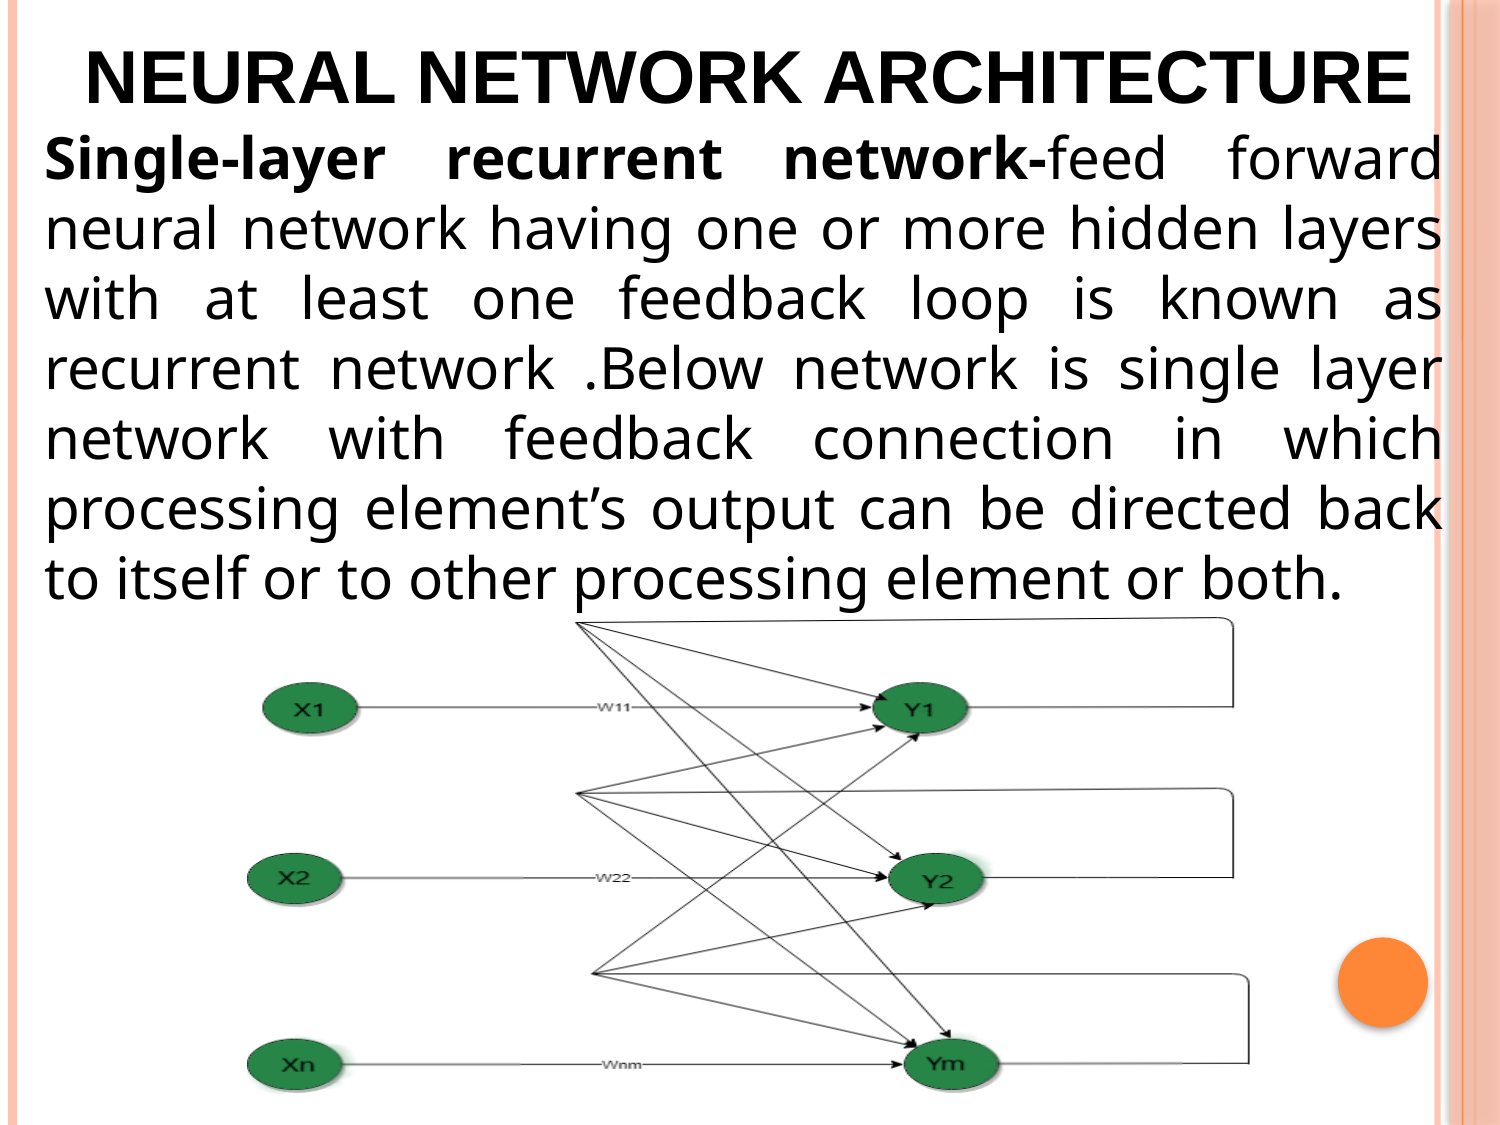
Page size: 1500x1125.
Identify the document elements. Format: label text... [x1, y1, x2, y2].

picture [247, 615, 1253, 1125]
text_box NEURAL NETWORK ARCHITECTURE [0, 10, 1500, 138]
text_box Single-layer recurrent network-feed forward neural network having one or more hidden layers with at least one feedback loop is known as recurrent network .Below network is single layer network with feedback connection in which processing element’s output can be directed back to itself or to other processing element or both. [29, 113, 1459, 646]
